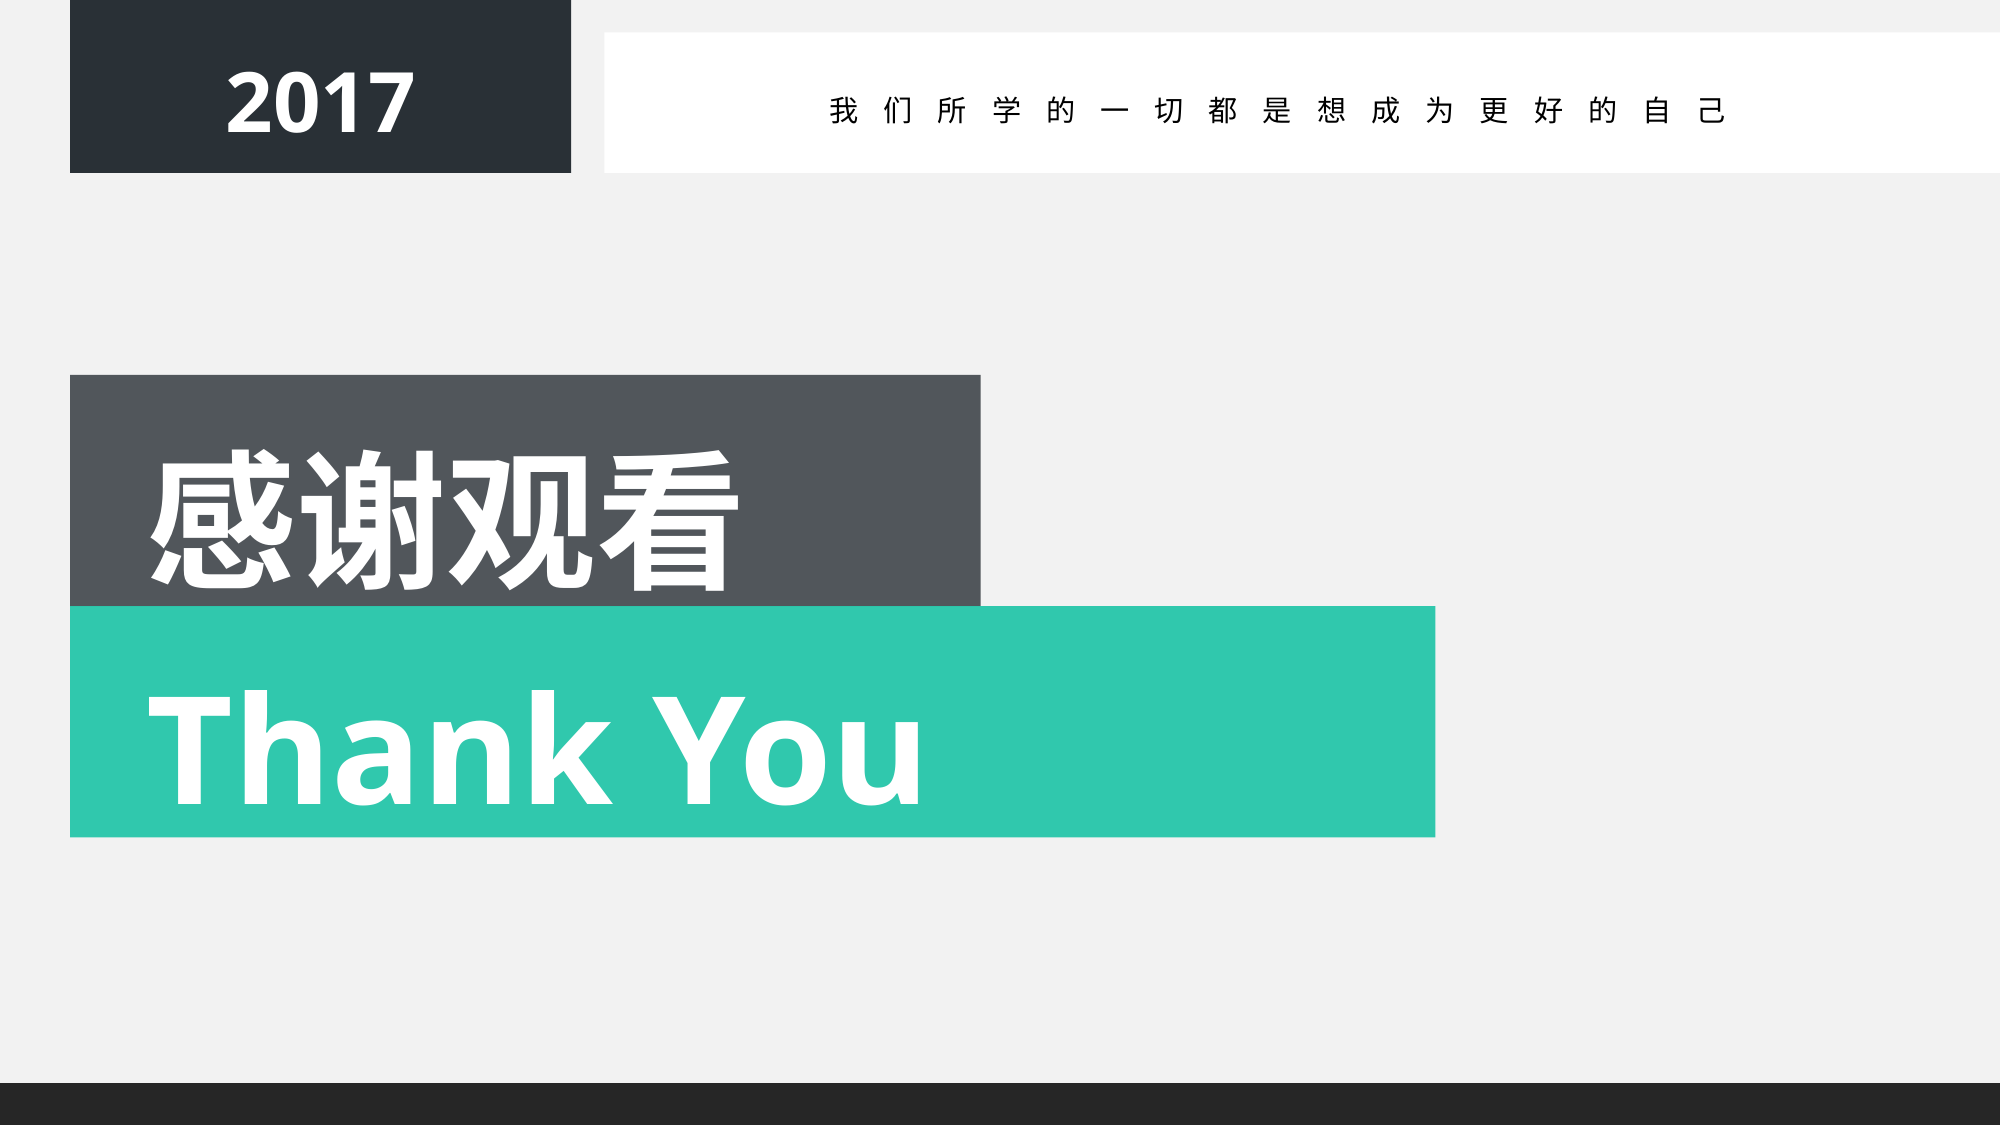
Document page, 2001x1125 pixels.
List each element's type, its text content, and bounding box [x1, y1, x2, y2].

list Thank You [131, 593, 1436, 819]
text_box 我们所学的一切都是想成为更好的自己 [814, 74, 1821, 135]
list 感谢观看 [131, 366, 903, 593]
list 2017 [131, 11, 510, 144]
